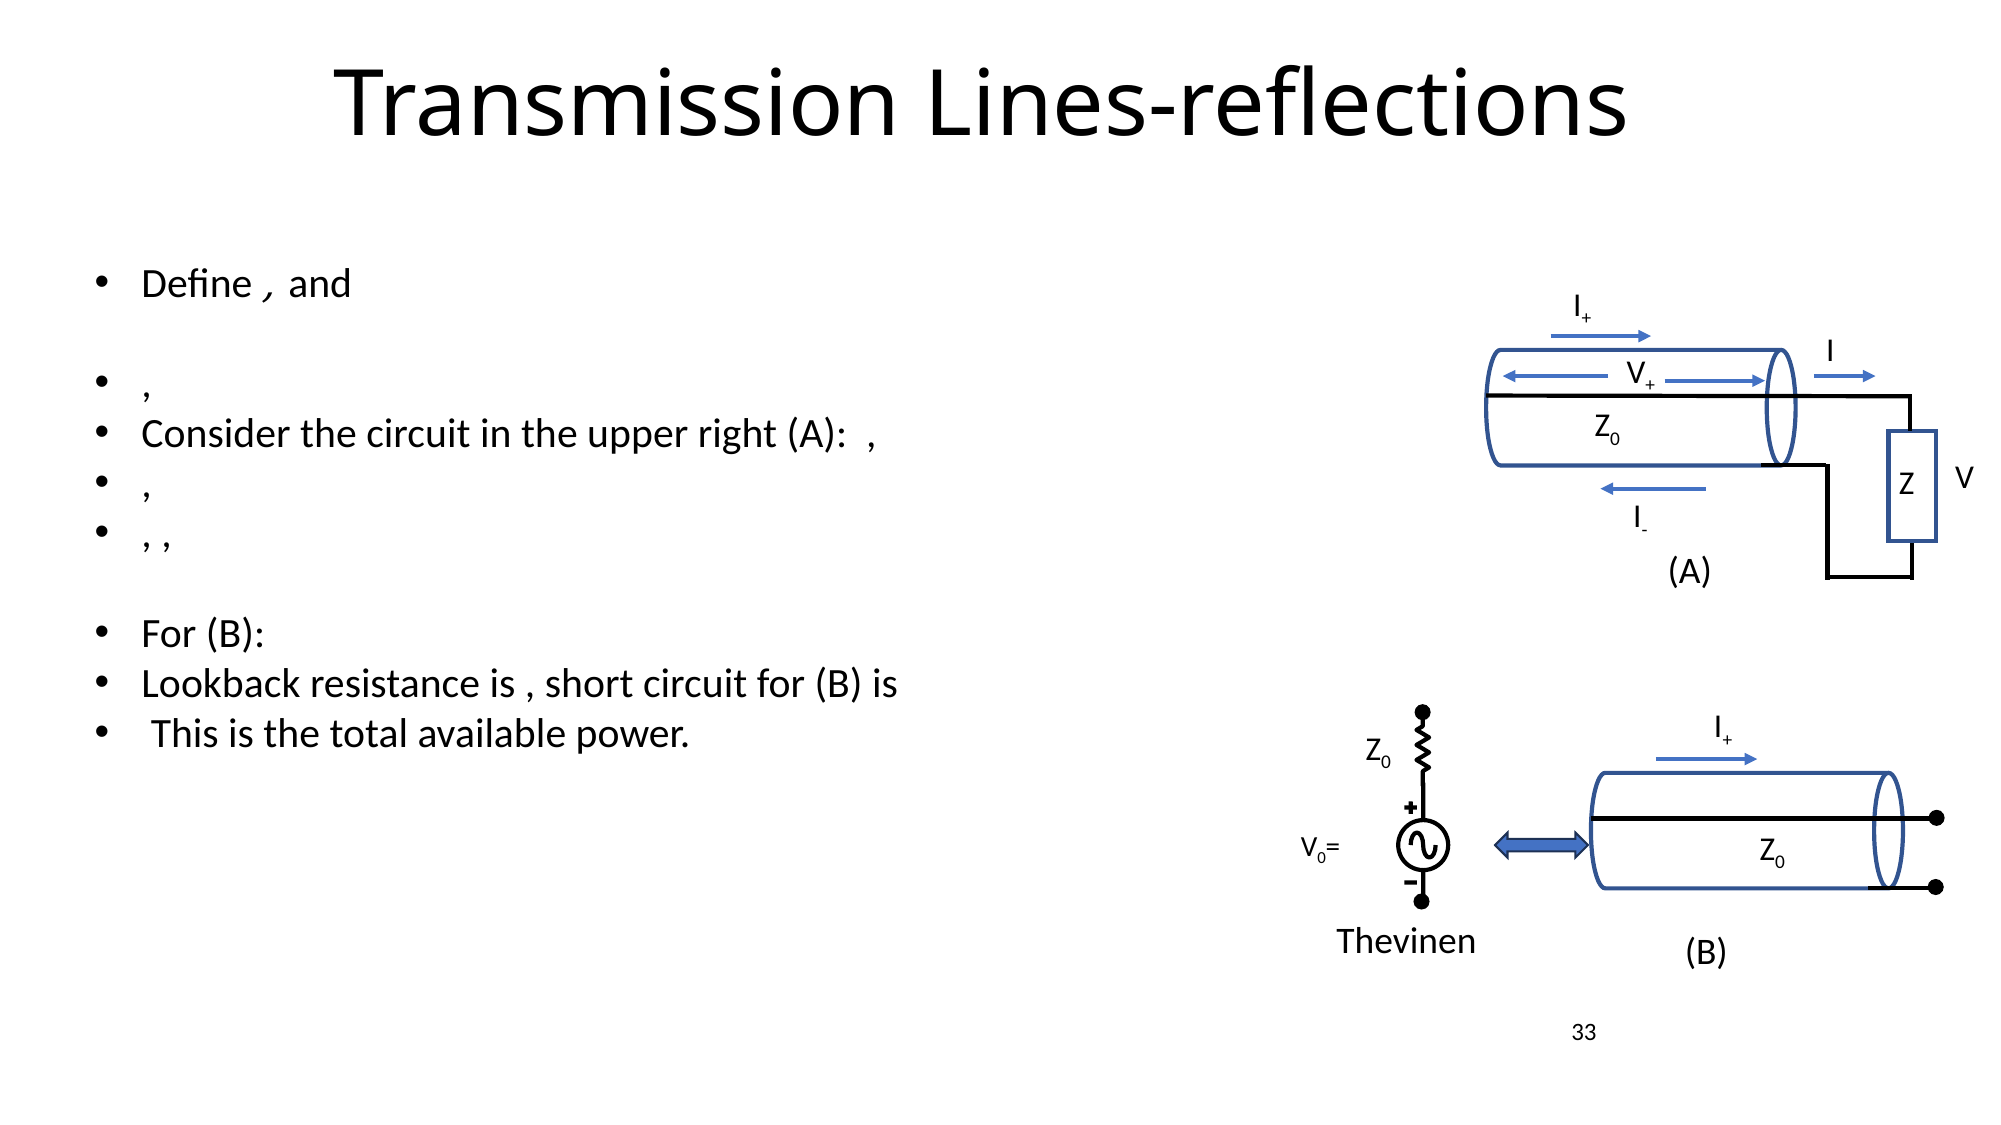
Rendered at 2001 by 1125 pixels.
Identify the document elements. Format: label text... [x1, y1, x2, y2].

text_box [1486, 275, 2000, 600]
slide_number 33 [1254, 696, 1605, 1125]
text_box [1285, 697, 1945, 980]
text_box Transmission Lines-reflections [33, 44, 1931, 155]
